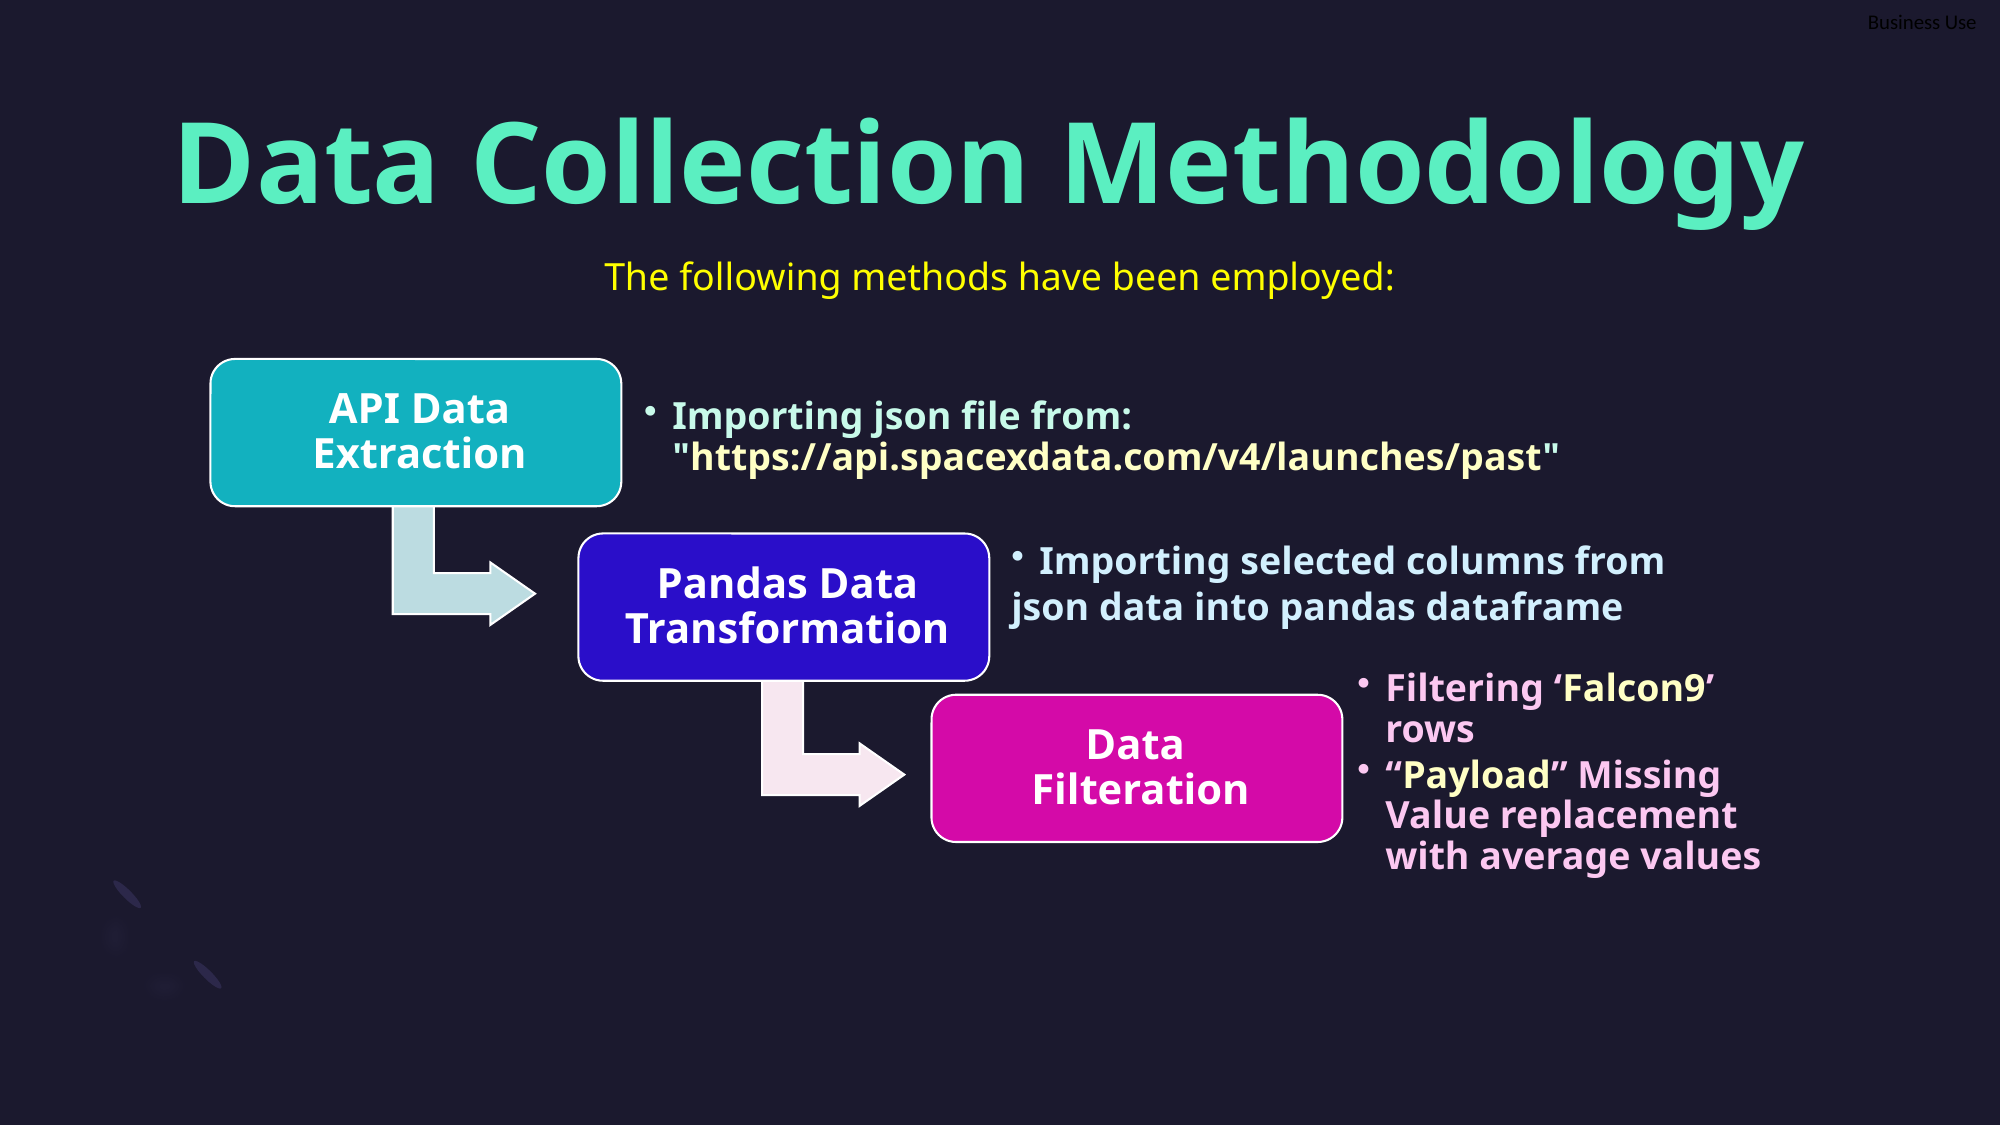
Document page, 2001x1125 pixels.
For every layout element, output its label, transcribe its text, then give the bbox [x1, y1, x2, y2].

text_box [210, 320, 1865, 910]
text_box Data Collection Methodology [157, 83, 1821, 234]
text_box The following methods have been employed: [589, 245, 1411, 305]
